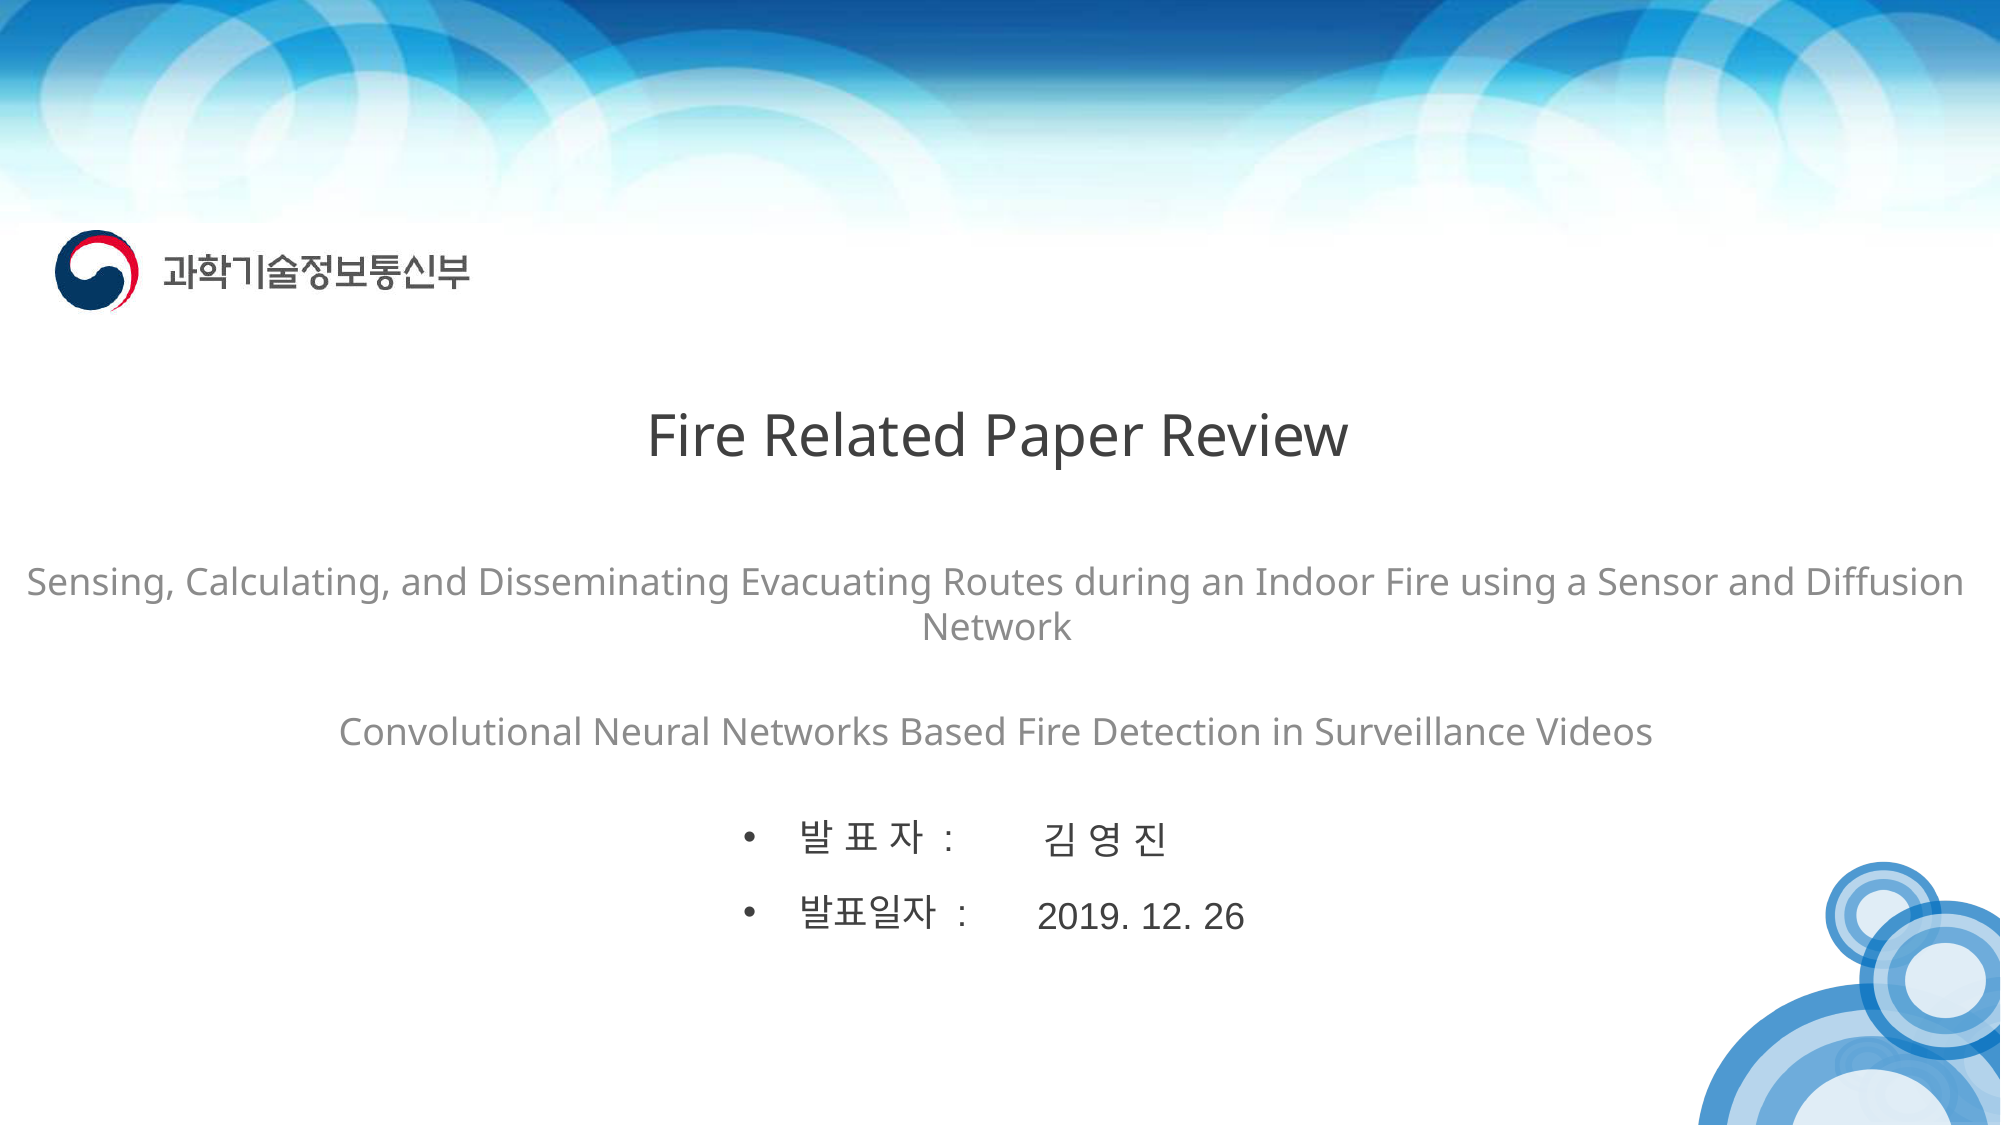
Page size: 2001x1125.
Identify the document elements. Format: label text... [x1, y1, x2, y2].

picture [0, 0, 2001, 316]
text_box 발 표 자 : 발표일자 : [728, 784, 1012, 942]
picture [1697, 862, 2001, 1125]
title Fire Related Paper Review [5, 385, 1990, 481]
subtitle Sensing, Calculating, and Disseminating Evacuating Routes during an Indoor Fire using a Sensor and Diffusion Network Convolutional Neural Networks Based Fire Detection in Surveillance Videos [5, 550, 1988, 782]
text_box 김 영 진 2019. 12. 26 [1011, 786, 1284, 945]
